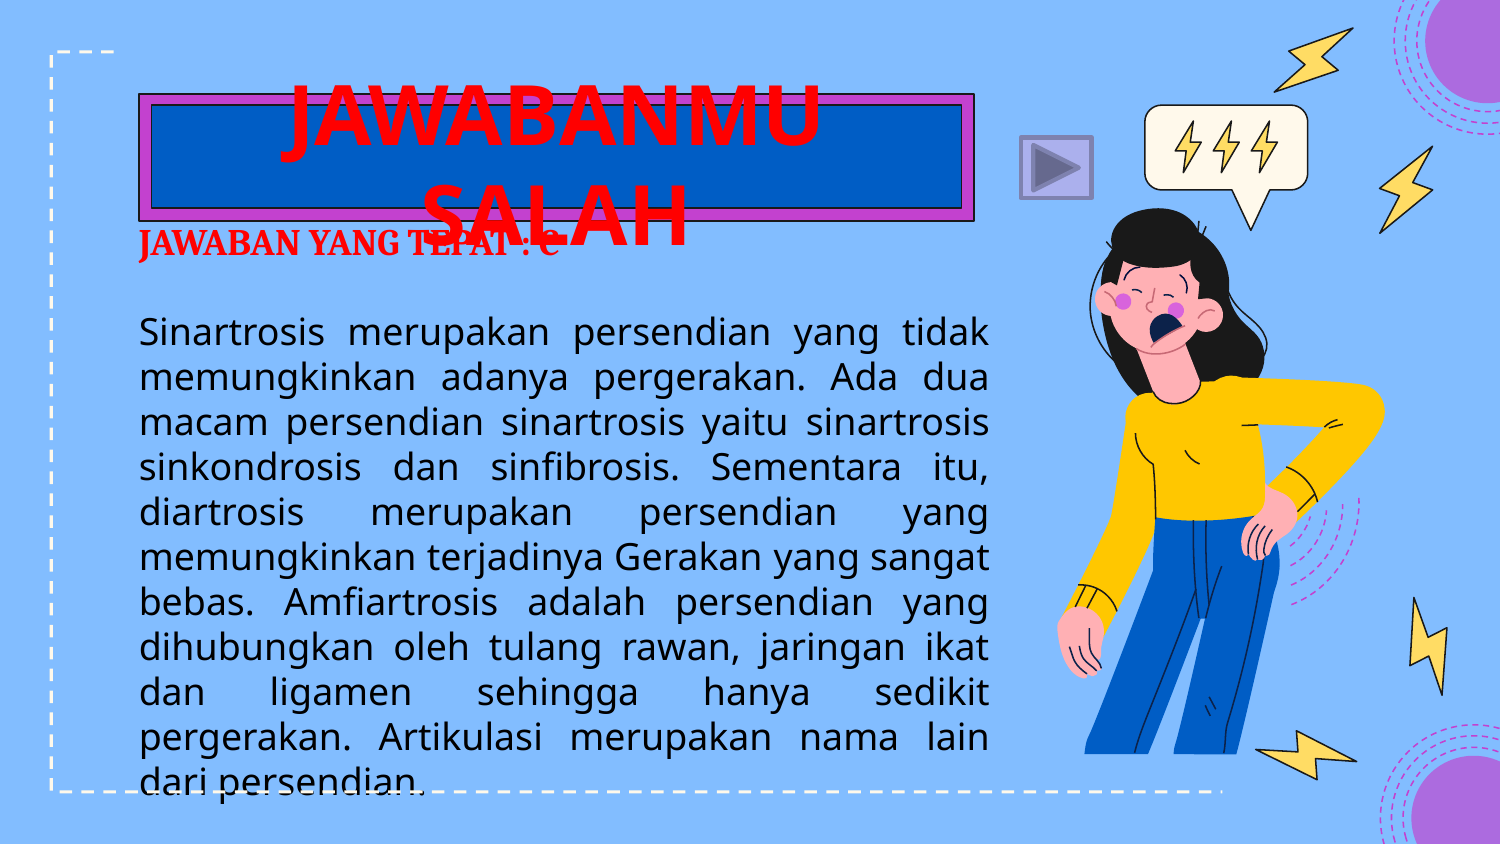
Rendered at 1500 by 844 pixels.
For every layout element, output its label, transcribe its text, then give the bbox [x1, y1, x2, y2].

text_box [472, 232, 492, 254]
text_box [51, 51, 1223, 792]
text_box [138, 93, 975, 222]
text_box [1019, 135, 1051, 200]
text_box [541, 245, 554, 254]
text_box [408, 230, 429, 254]
text_box [433, 245, 449, 254]
text_box [491, 231, 506, 254]
text_box [454, 231, 470, 254]
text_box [1056, 104, 1389, 755]
text_box [433, 231, 449, 235]
list JAWABAN YANG TEPAT : C Sinartrosis merupakan persendian yang tidak memungkinkan adanya pergerakan. Ada dua macam persendian sinartrosis yaitu sinartrosis sinkondrosis dan sinfibrosis. Sementara itu, diartrosis merupakan persendian yang memungkinkan terjadinya Gerakan yang sangat bebas. Amfiartrosis adalah persendian yang dihubungkan oleh tulang rawan, jaringan ikat dan ligamen sehingga hanya sedikit pergerakan. Artikulasi merupakan nama lain dari persendian. [418, 254, 1005, 646]
text_box [549, 230, 557, 235]
